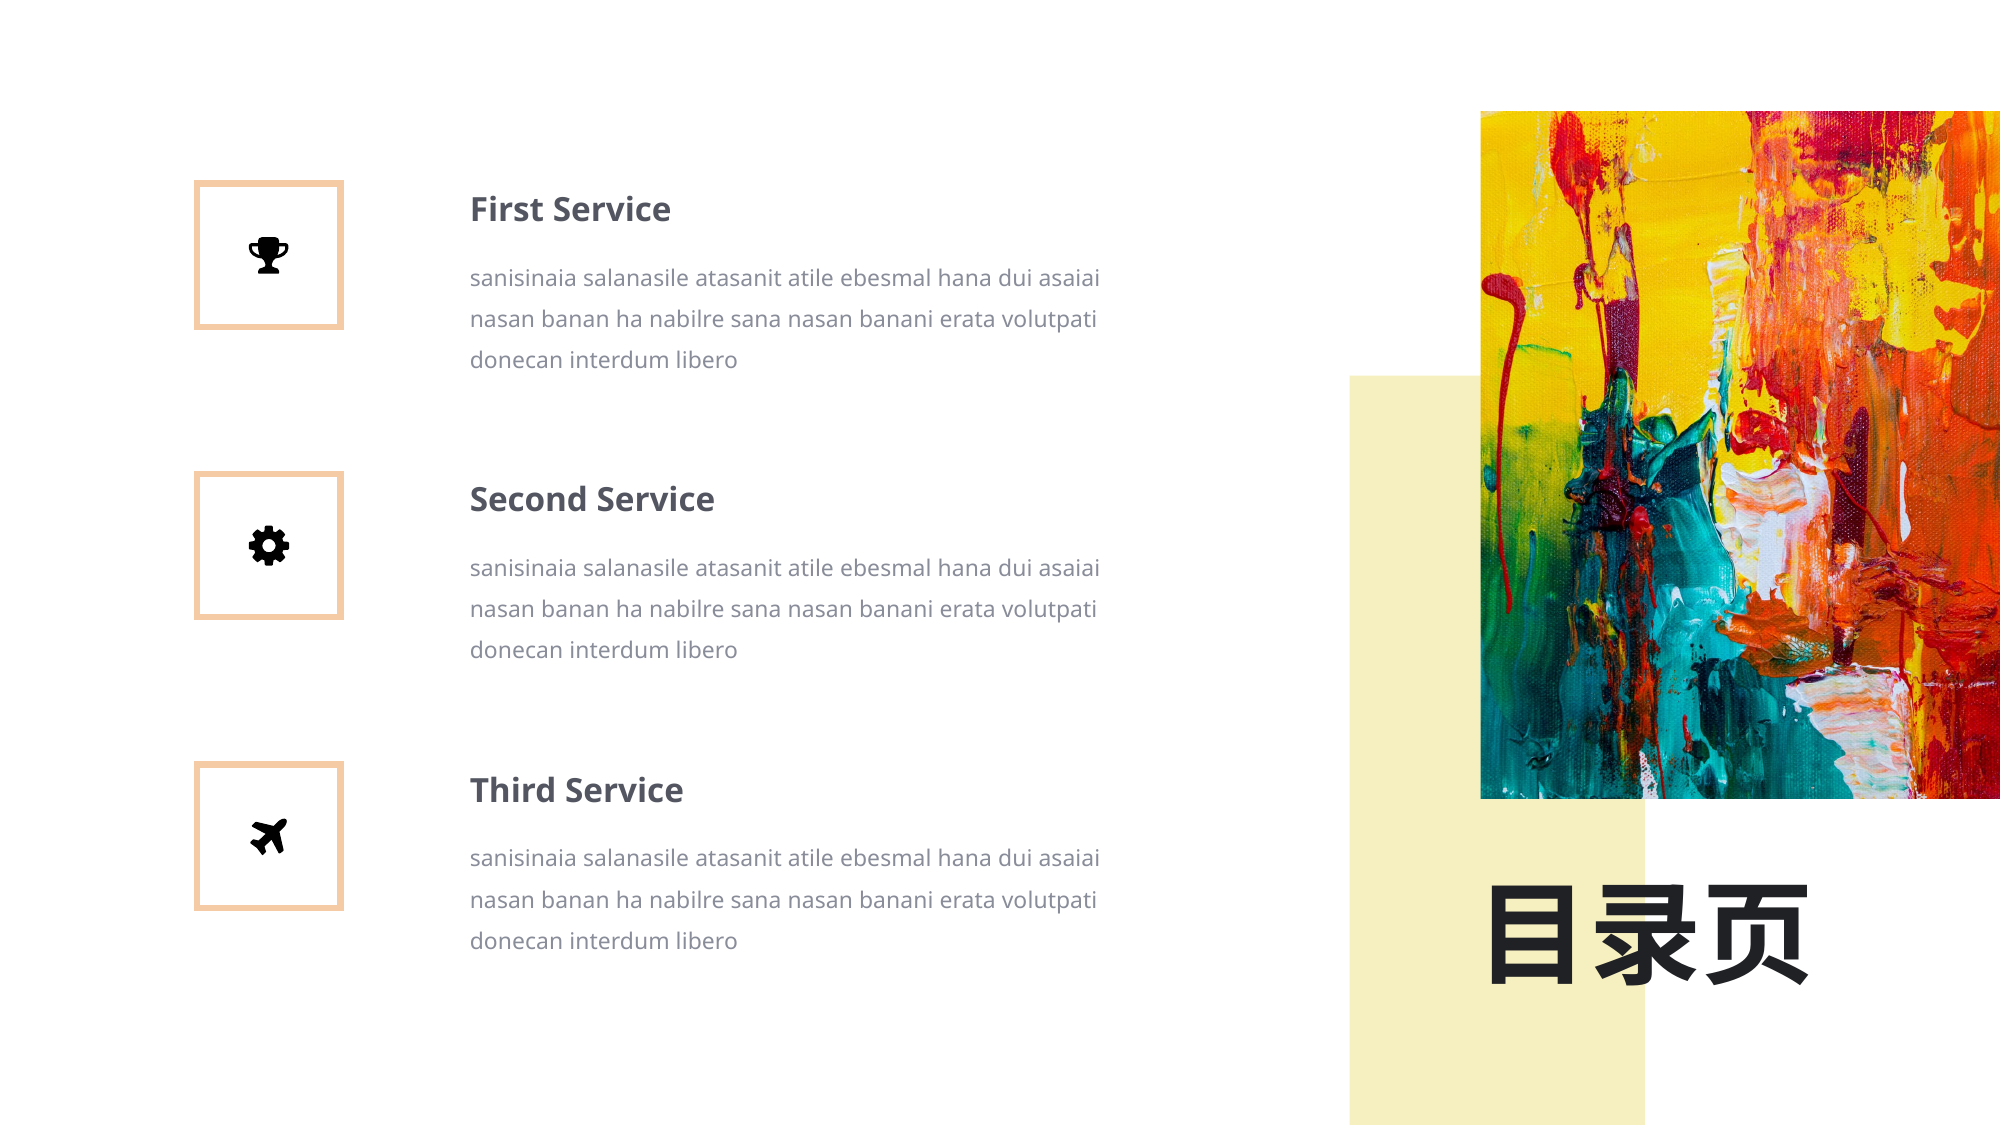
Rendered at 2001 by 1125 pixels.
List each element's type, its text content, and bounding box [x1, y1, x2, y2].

picture [1480, 111, 2000, 799]
text_box 目录页 [1345, 855, 1946, 1005]
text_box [196, 161, 1122, 963]
